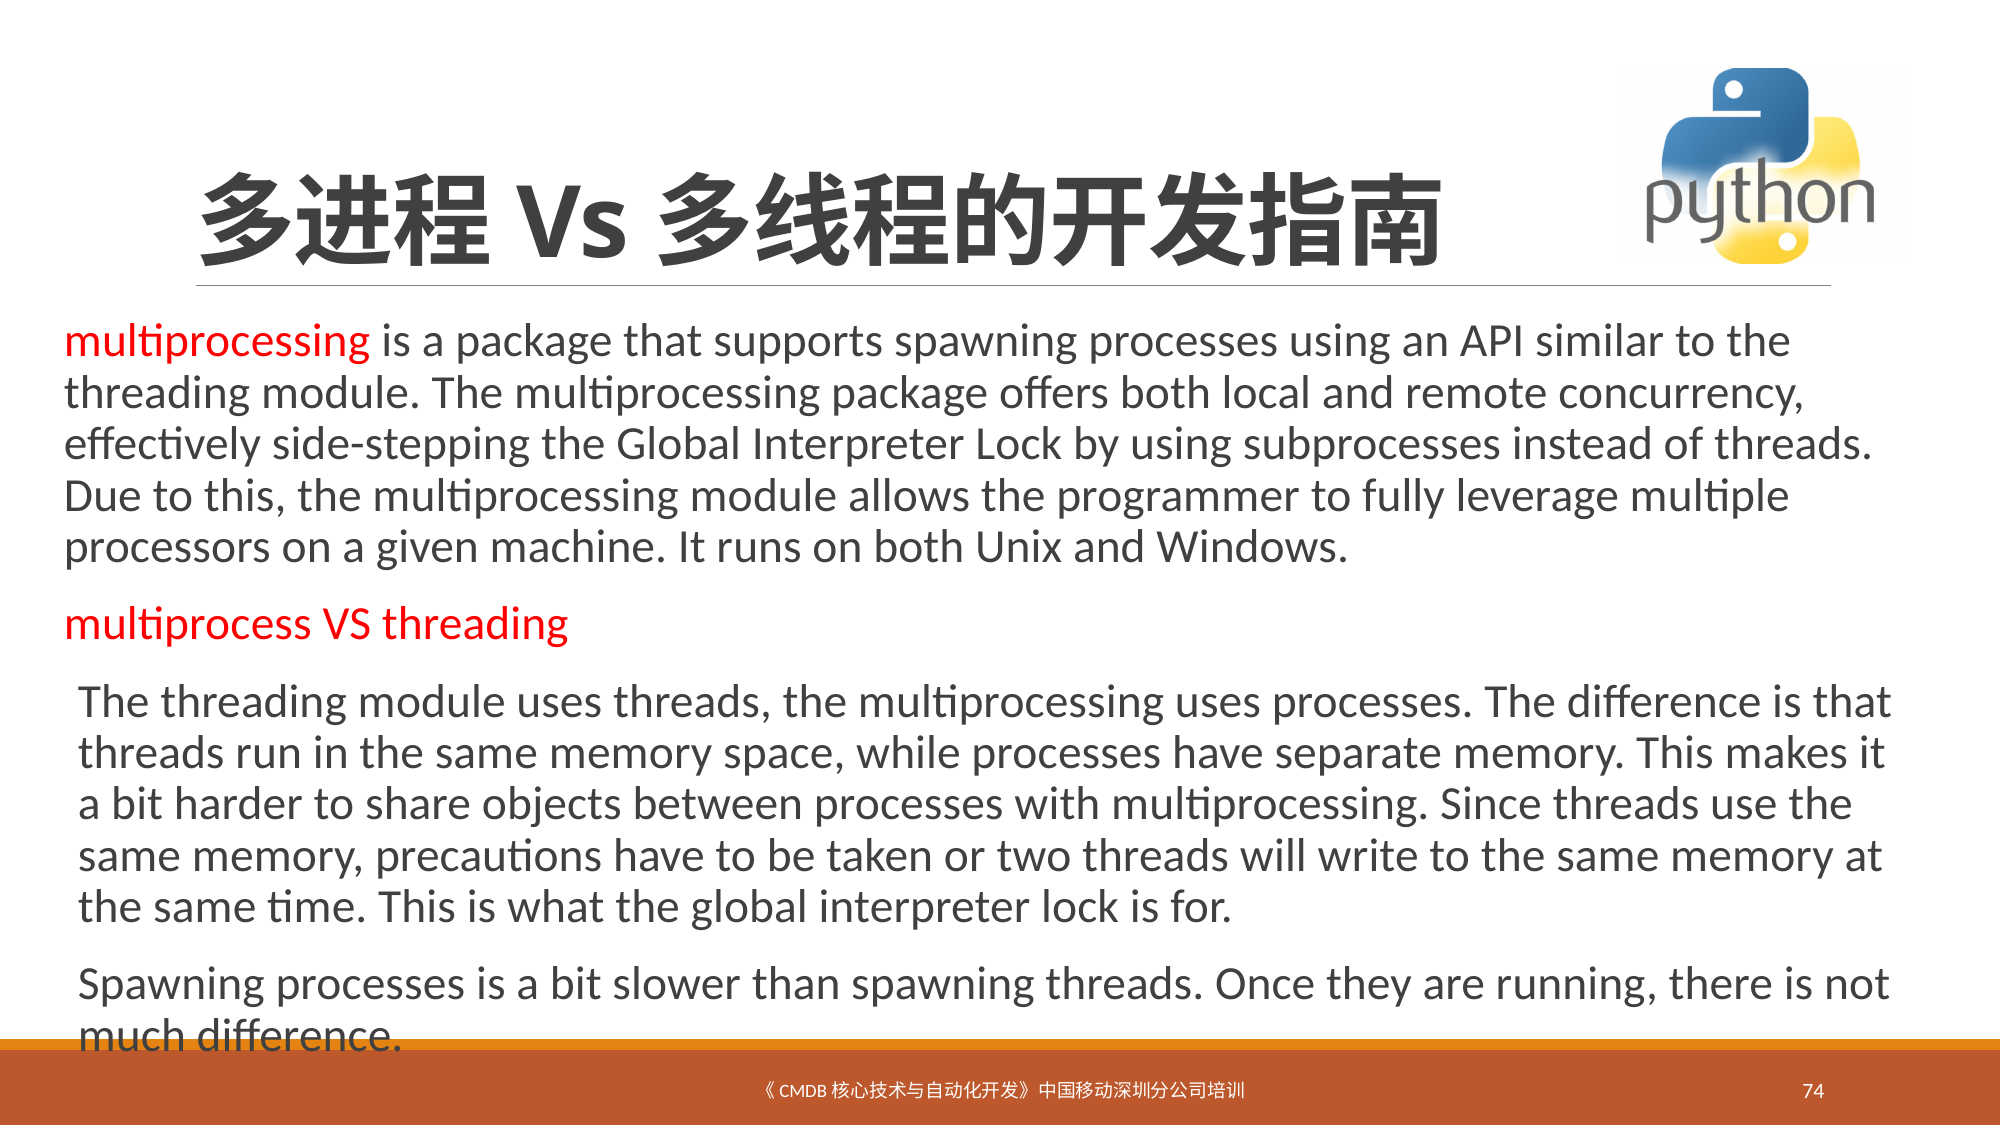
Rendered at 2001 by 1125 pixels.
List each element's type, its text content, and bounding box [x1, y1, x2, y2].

title 多进程Vs多线程的开发指南 [180, 47, 1830, 285]
slide_number 74 [1624, 1083, 1840, 1120]
picture [1616, 68, 1906, 264]
text_box multiprocessing is a package that supports spawning processes using an API similar to the threading module. The multiprocessing package offers both local and remote concurrency, effectively side-stepping the Global Interpreter Lock by using subprocesses instead of threads. Due to this, the multiprocessing module allows the programmer to fully leverage multiple processors on a given machine. It runs on both Unix and Windows. multiprocess VS threading The threading module uses threads, the multiprocessing uses processes. The difference is that threads run in the same memory space, while processes have separate memory. This makes it a bit harder to share objects between processes with multiprocessing. Since threads use the same memory, precautions have to be taken or two threads will write to the same memory at the same time. This is what the global interpreter lock is for. Spawning processes is a bit slower than spawning threads. Once they are running, there is not much difference. [63, 308, 1905, 1083]
footer 《CMDB核心技术与自动化开发》中国移动深圳分公司培训 [604, 1083, 1396, 1120]
